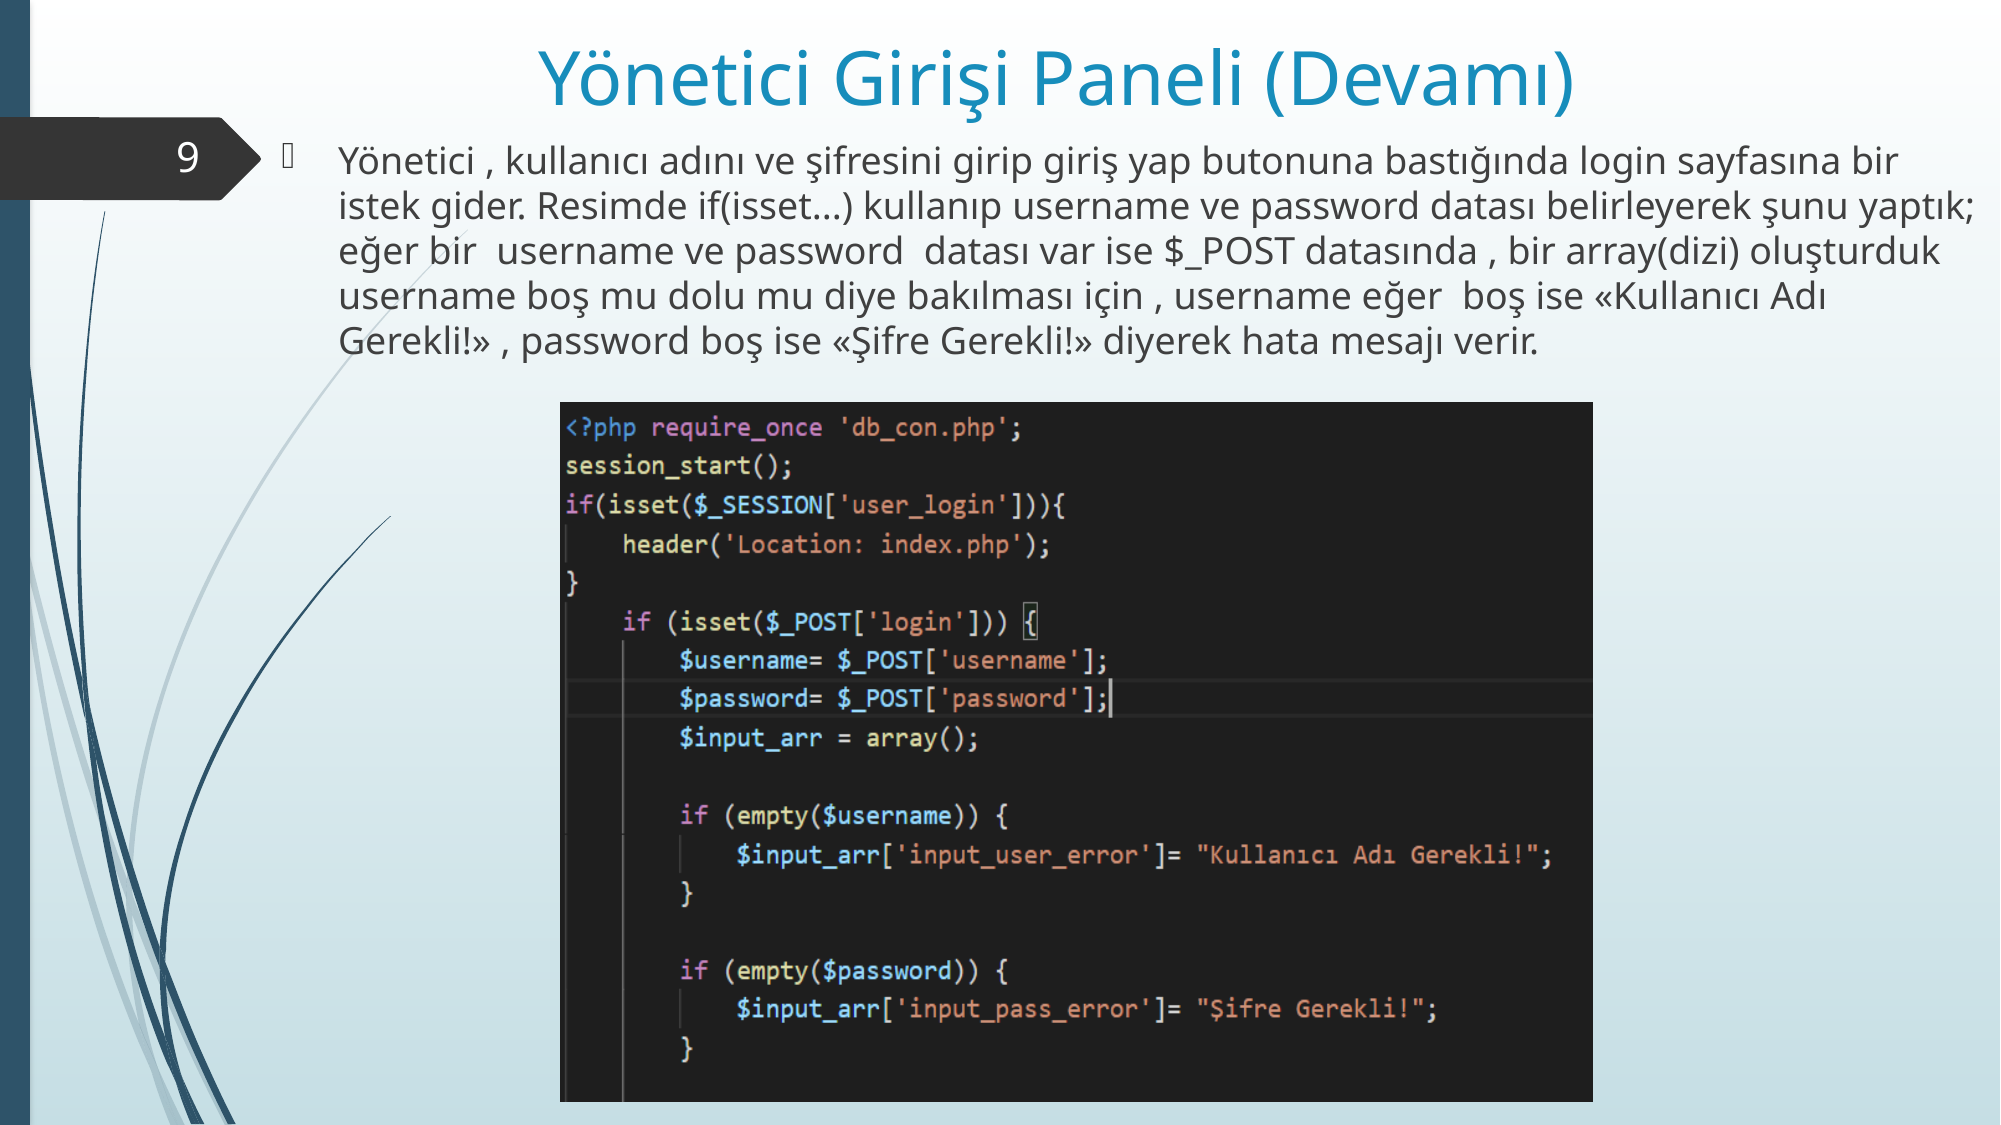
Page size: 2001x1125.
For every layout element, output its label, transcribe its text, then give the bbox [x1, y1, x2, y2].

picture [560, 402, 1593, 1103]
list Yönetici , kullanıcı adını ve şifresini girip giriş yap butonuna bastığında login sayfasına bir istek gider. Resimde if(isset...) kullanıp username ve password datası belirleyerek şunu yaptık; eğer bir username ve password datası var ise $_POST datasında , bir array(dizi) oluşturduk username boş mu dolu mu diye bakılması için , username eğer boş ise «Kullanıcı Adı Gerekli!» , password boş ise «Şifre Gerekli!» diyerek hata mesajı verir. [266, 129, 2000, 1125]
slide_number 9 [87, 129, 216, 190]
title Yönetici Girişi Paneli (Devamı) [500, 22, 1653, 152]
